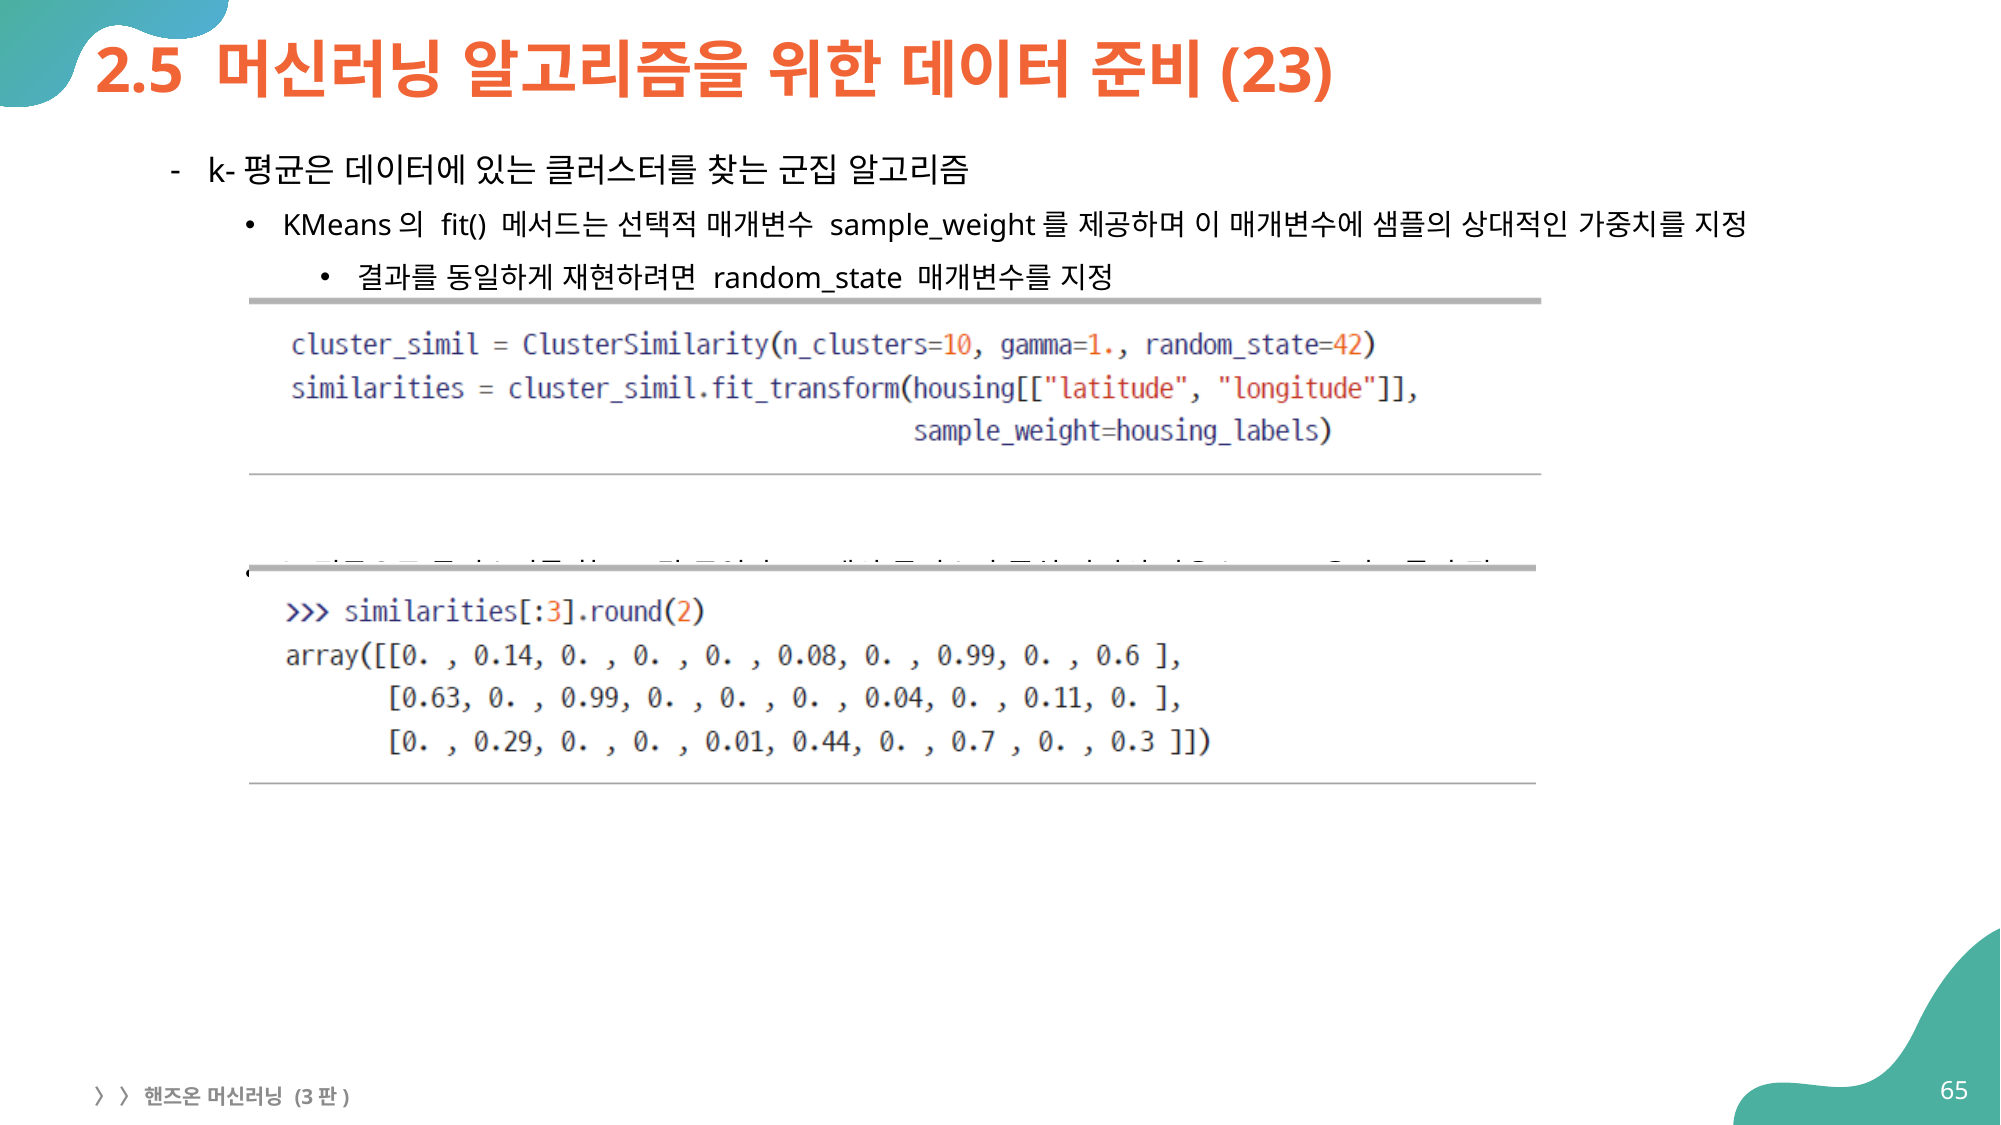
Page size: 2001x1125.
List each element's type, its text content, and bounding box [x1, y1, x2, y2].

slide_number 65 [1917, 1061, 1984, 1122]
picture [249, 562, 1536, 786]
title 2.5 머신러닝 알고리즘을 위한 데이터 준비(23) [79, 17, 1931, 128]
picture [249, 295, 1543, 480]
list k-평균은 데이터에 있는 클러스터를 찾는 군집 알고리즘 KMeans의 fit() 메서드는 선택적 매개변수 sample_weight를 제공하며 이 매개변수에 샘플의 상대적인 가중치를 지정 결과를 동일하게 재현하려면 random_state 매개변수를 지정 k-평균으로 클러스터를 찾고, 각 구역과 10개의 클러스터 중심 사이의 가우스 RBF 유사도를 측정 [79, 133, 1931, 936]
footer 〉 〉 핸즈온 머신러닝 (3판) [79, 1078, 755, 1114]
